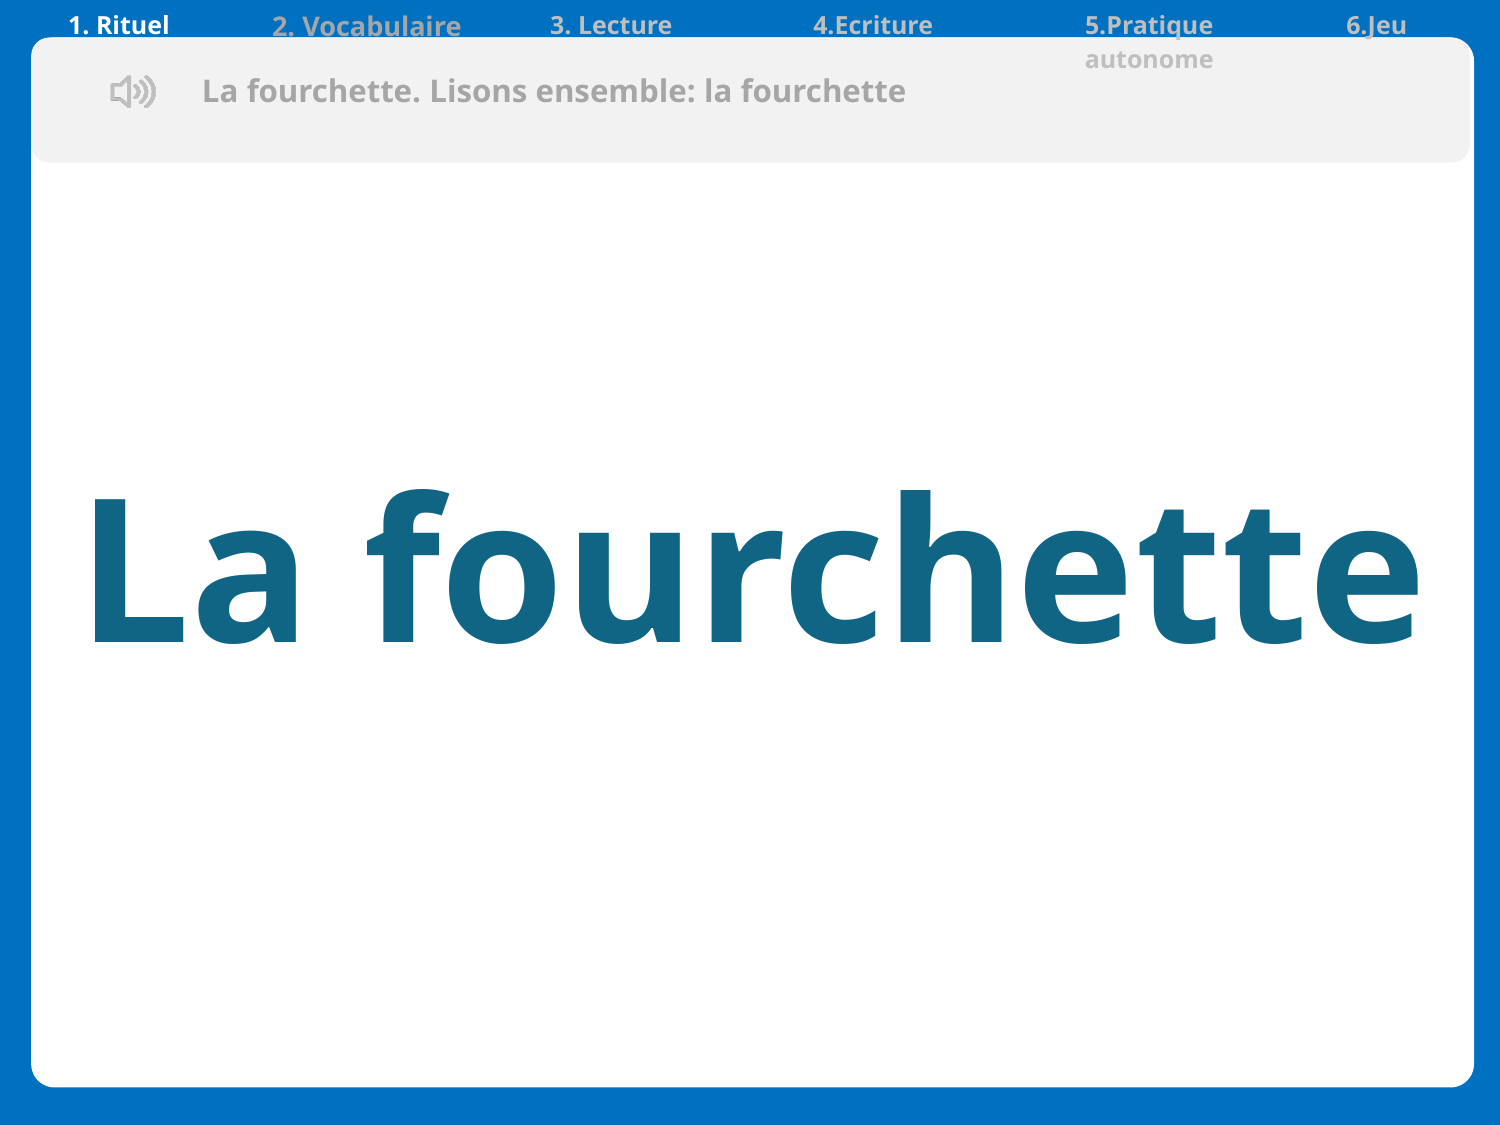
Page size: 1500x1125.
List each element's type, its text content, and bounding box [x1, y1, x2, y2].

text_box [110, 83, 156, 108]
table_header 5.Pratique autonome [1013, 0, 1286, 59]
text_box [0, 0, 1500, 1125]
table_header 3. Lecture [489, 0, 734, 59]
text_box La fourchette [29, 42, 1477, 1090]
table_header 1. Rituel [0, 0, 245, 83]
text_box La fourchette. Lisons ensemble: la fourchette [187, 59, 1362, 158]
table_header 6.Jeu [1286, 0, 1468, 83]
table_header 4.Ecriture [734, 0, 1013, 59]
table_header 2. Vocabulaire [245, 0, 489, 59]
text_box [29, 43, 1472, 165]
